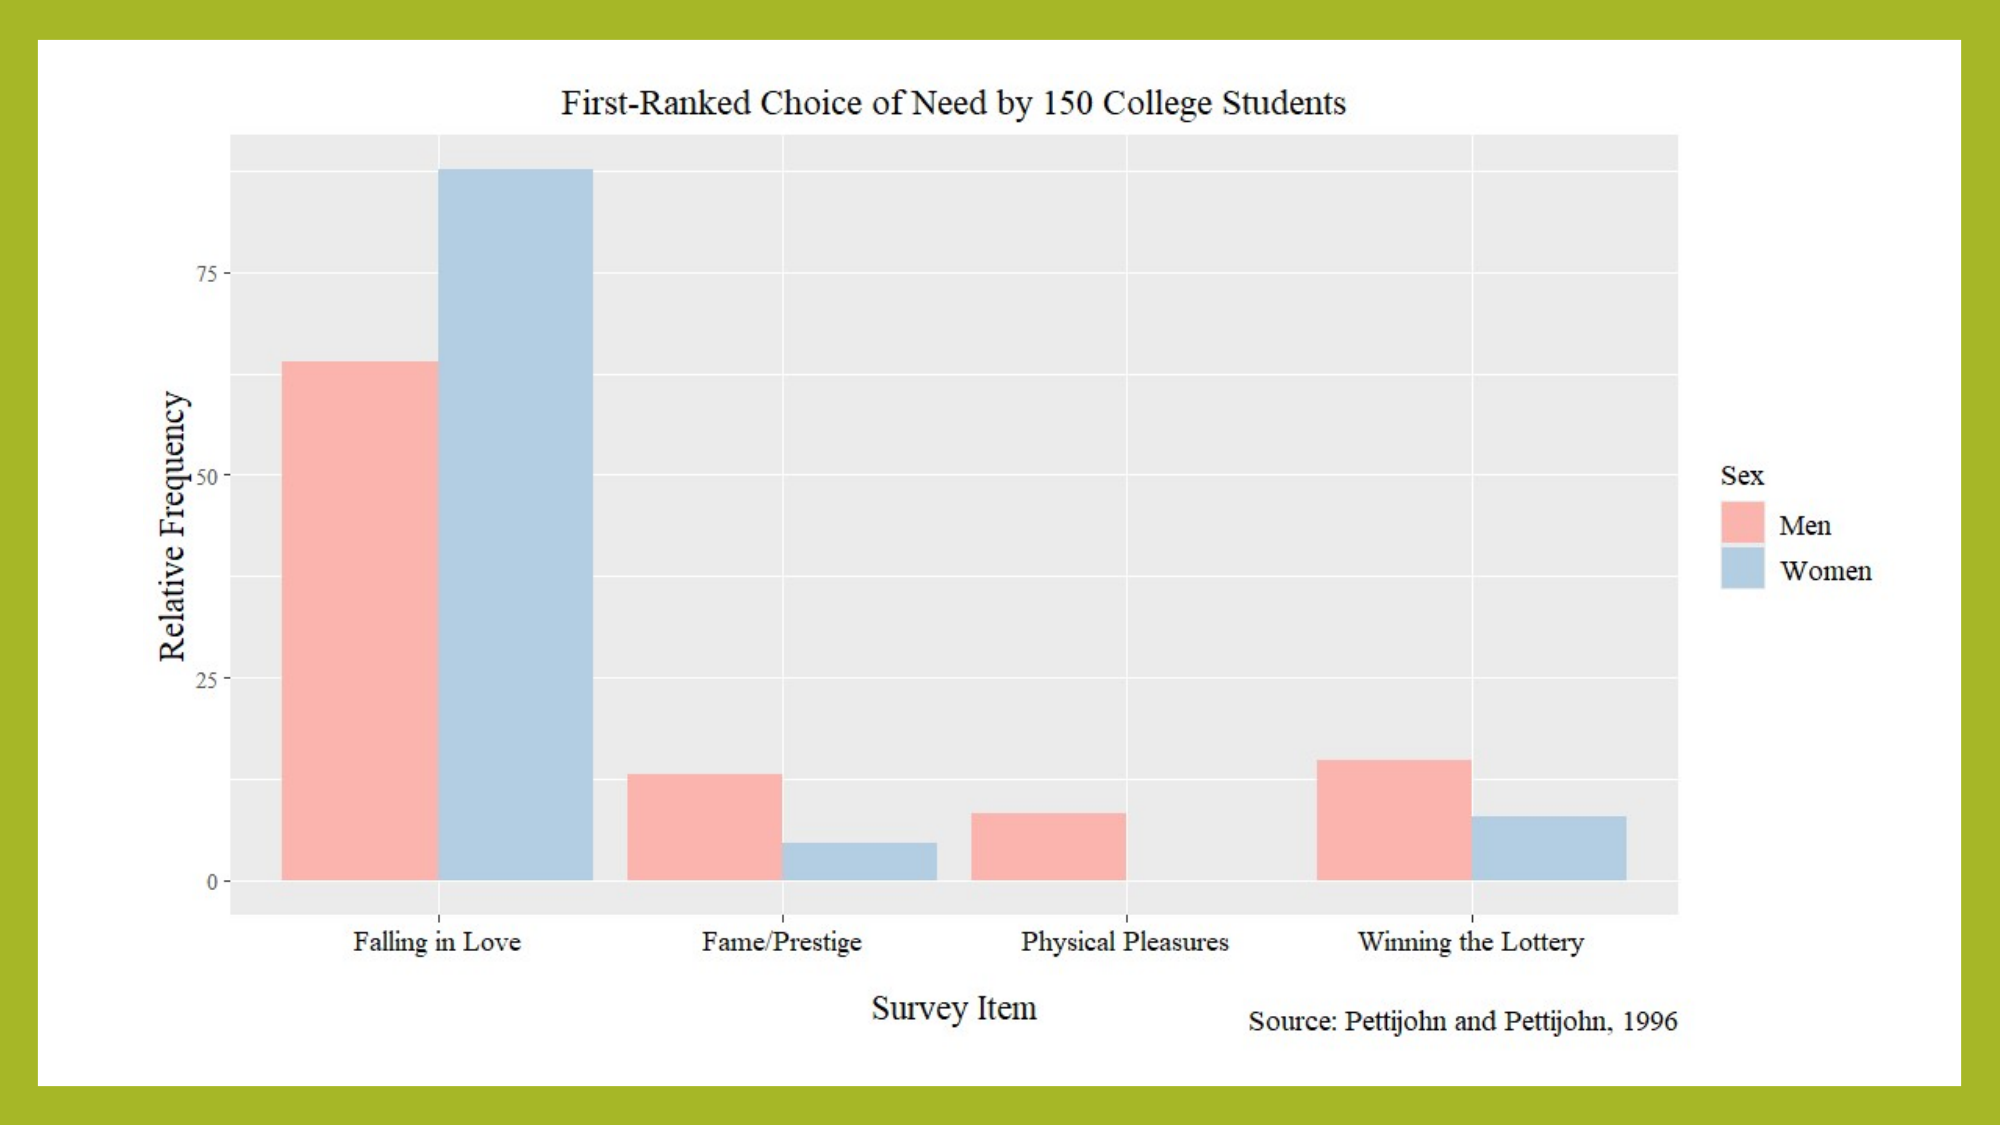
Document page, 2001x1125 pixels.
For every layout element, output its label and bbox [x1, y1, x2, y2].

picture [143, 73, 1902, 1051]
